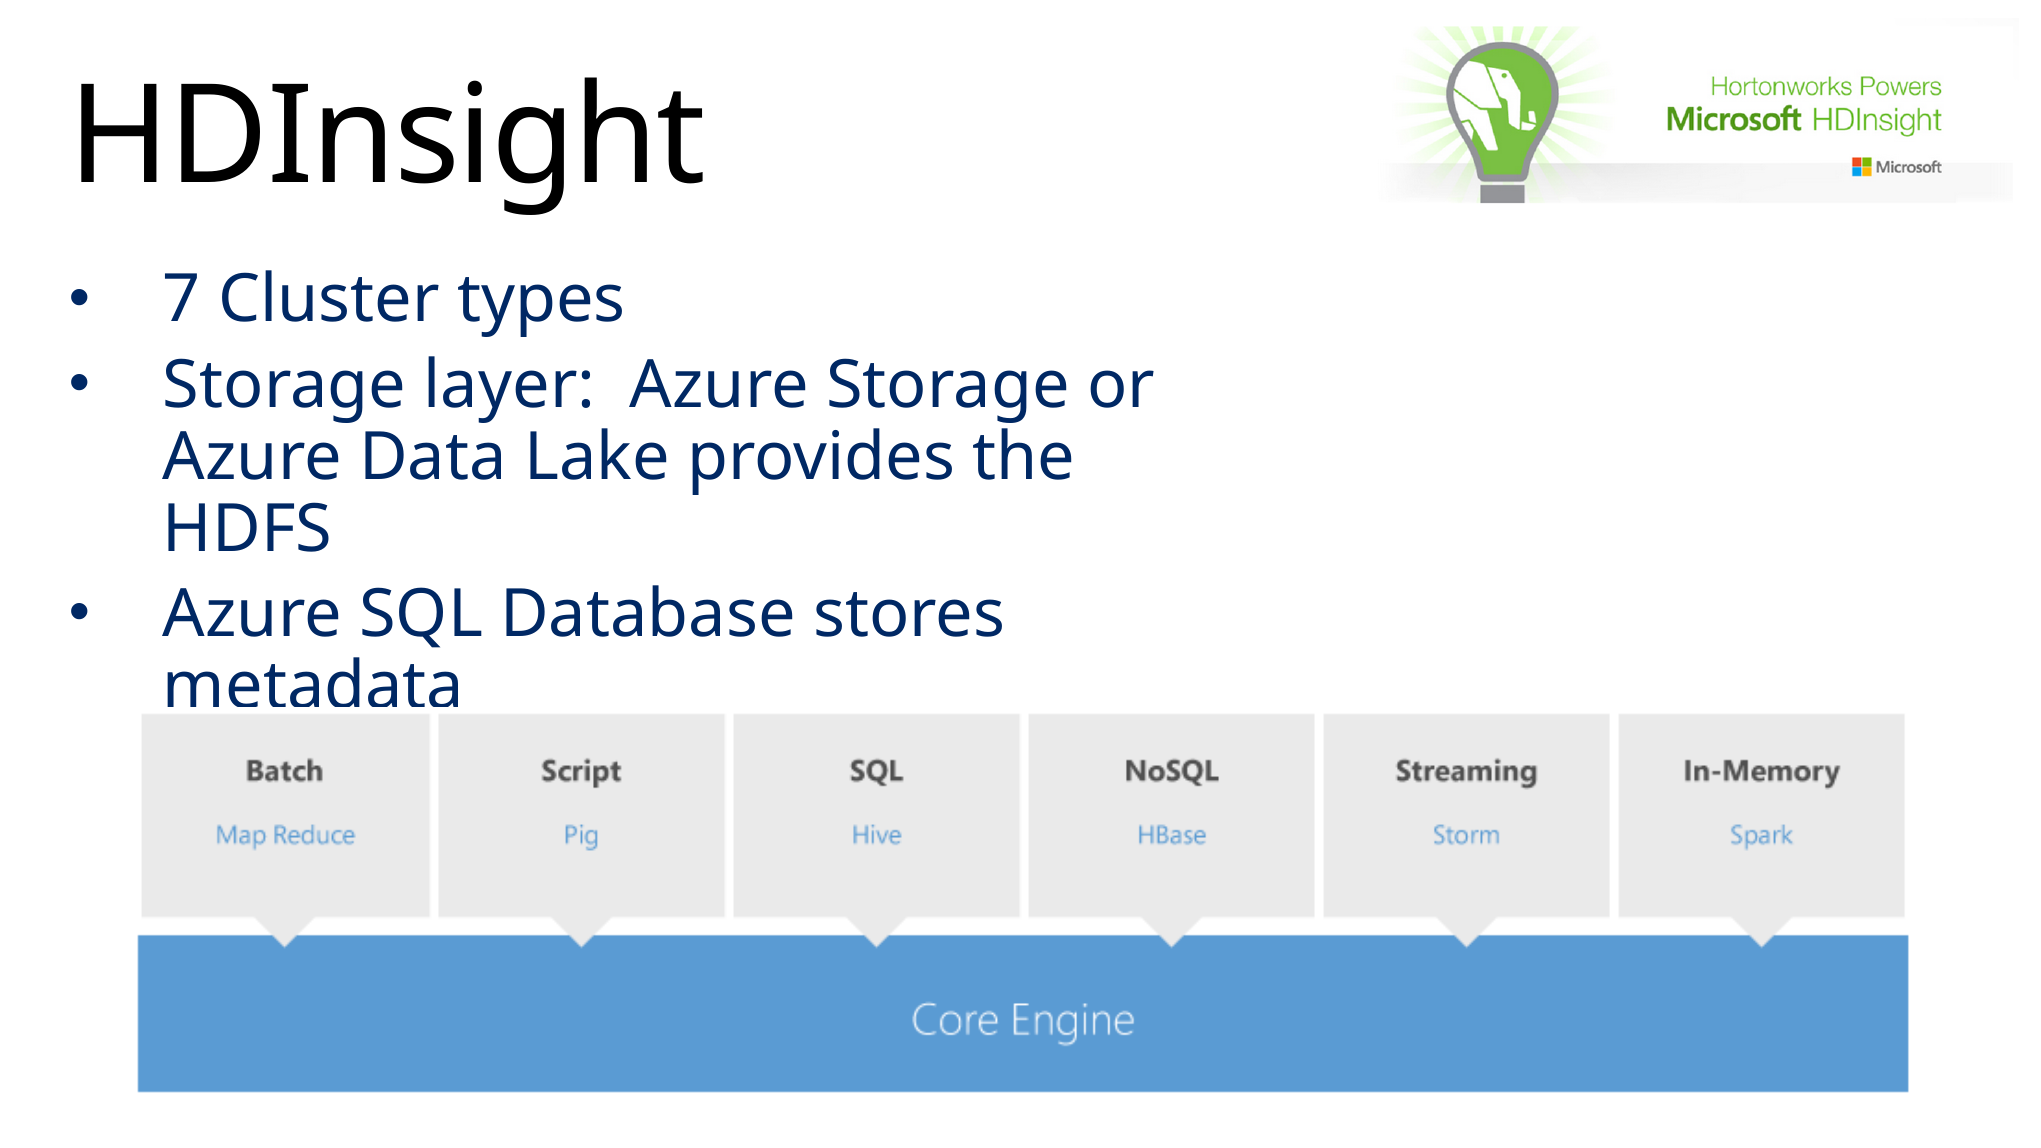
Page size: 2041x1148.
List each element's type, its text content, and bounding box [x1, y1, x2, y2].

list 7 Cluster types Storage layer: Azure Storage or Azure Data Lake provides the HDFS Azure SQL Database stores metadata [45, 249, 1195, 676]
picture [1367, 17, 2019, 214]
picture [131, 706, 1929, 1109]
title HDInsight [45, 48, 1367, 199]
